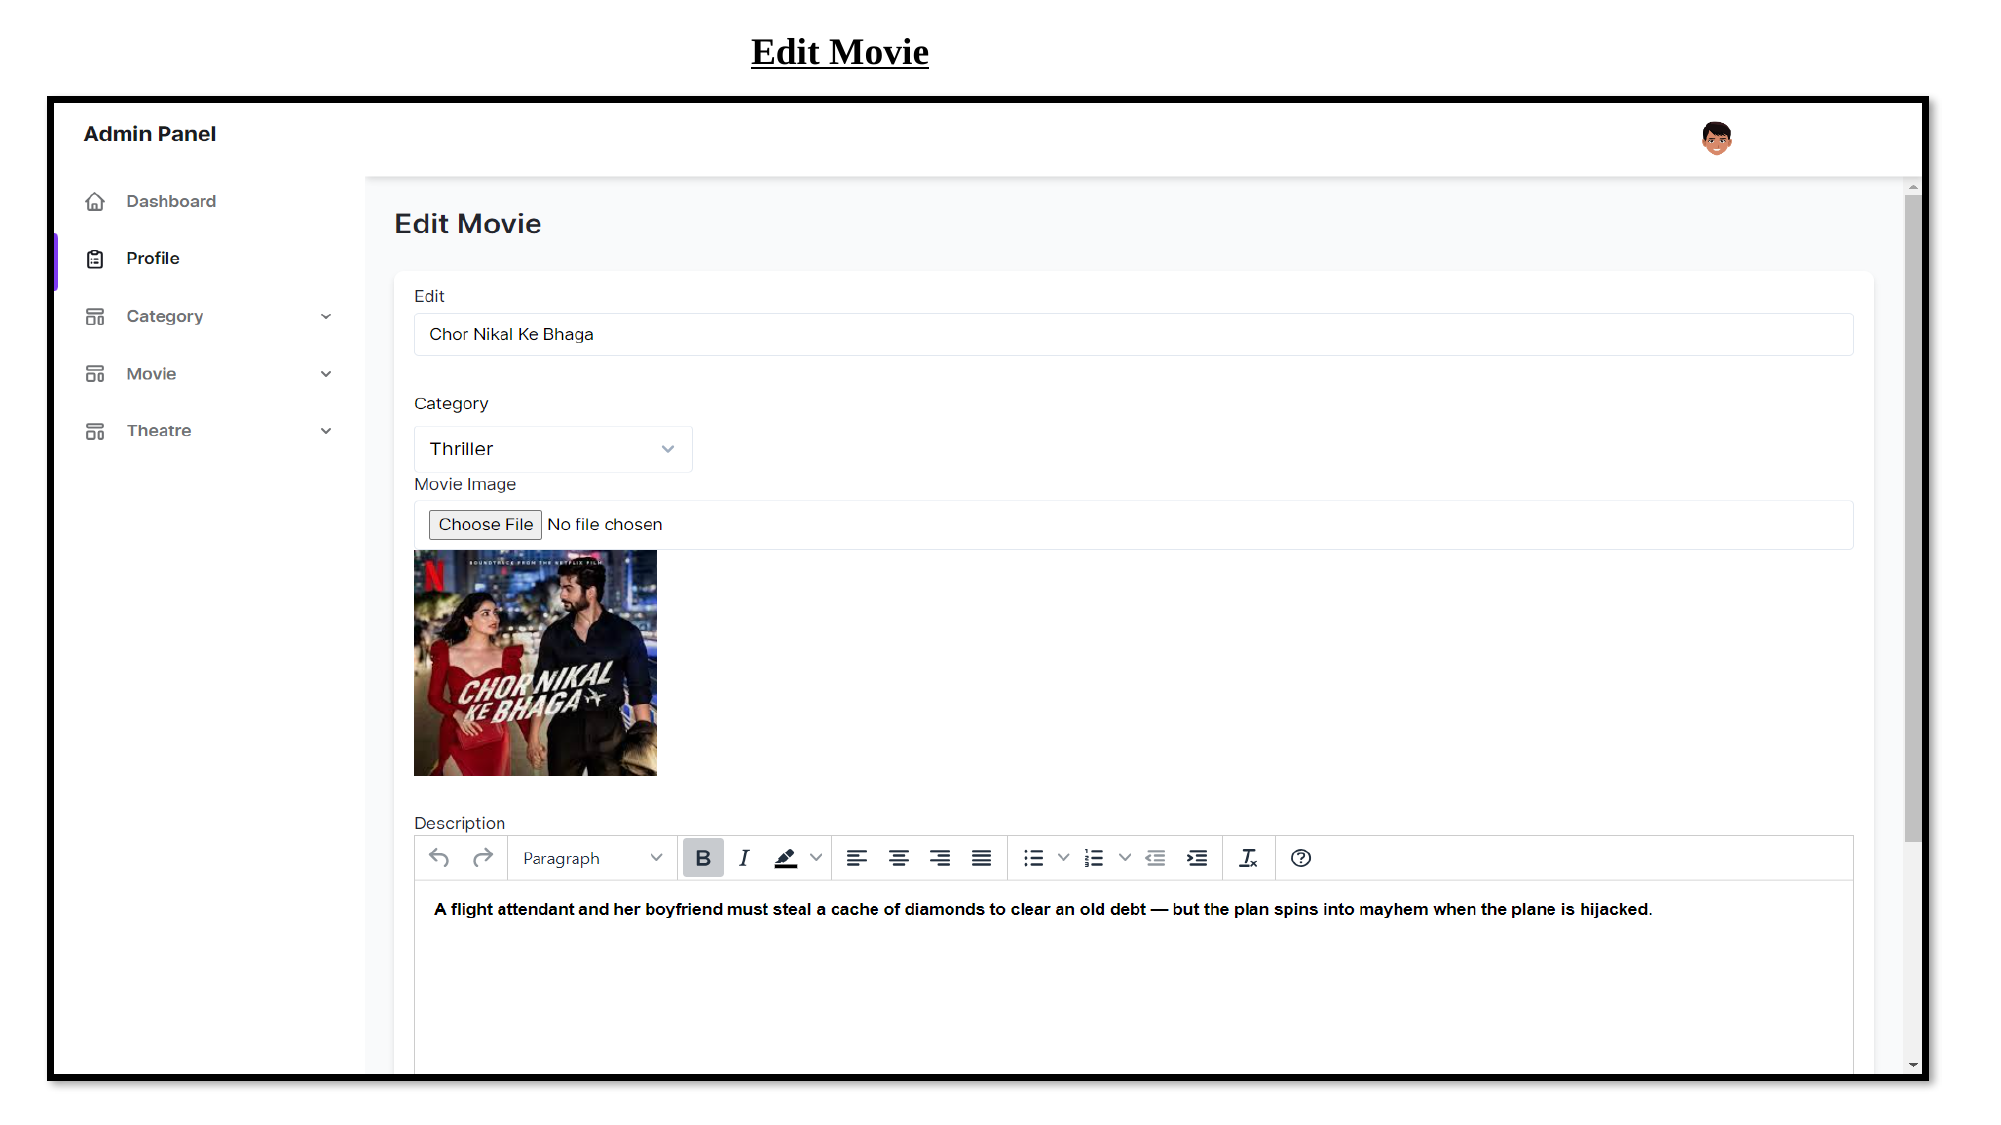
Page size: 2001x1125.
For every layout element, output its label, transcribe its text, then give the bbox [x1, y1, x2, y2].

text_box Edit Movie [736, 19, 1000, 80]
picture [53, 102, 1923, 1075]
